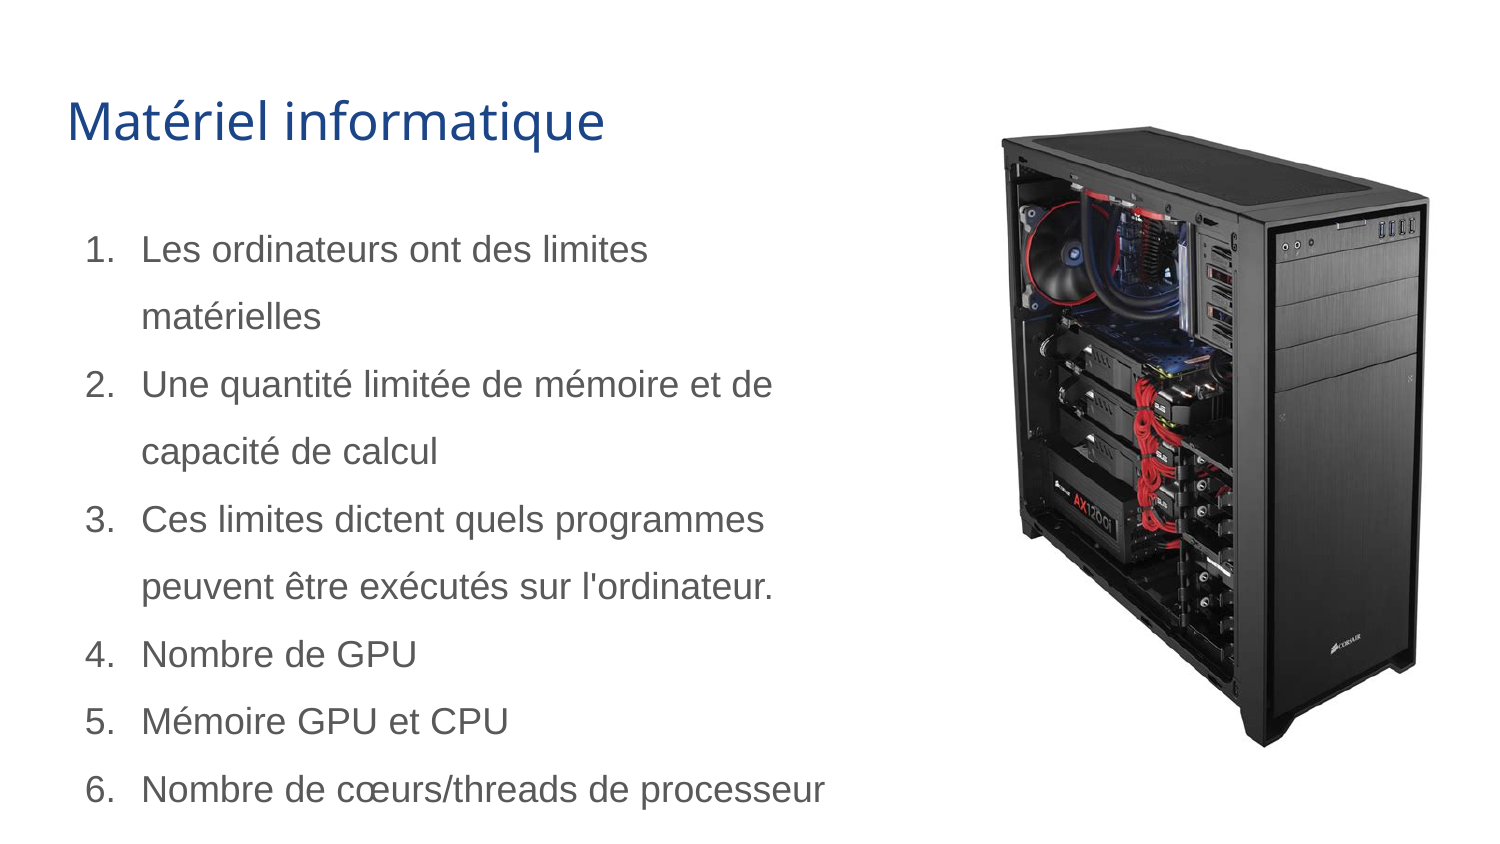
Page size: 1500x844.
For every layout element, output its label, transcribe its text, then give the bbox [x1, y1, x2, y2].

title Matériel informatique [51, 72, 1449, 167]
picture [993, 120, 1438, 749]
list Les ordinateurs ont des limites matérielles Une quantité limitée de mémoire et de capacité de calcul Ces limites dictent quels programmes peuvent être exécutés sur l'ordinateur. Nombre de GPU Mémoire GPU et CPU Nombre de cœurs/threads de processeur [51, 187, 847, 748]
